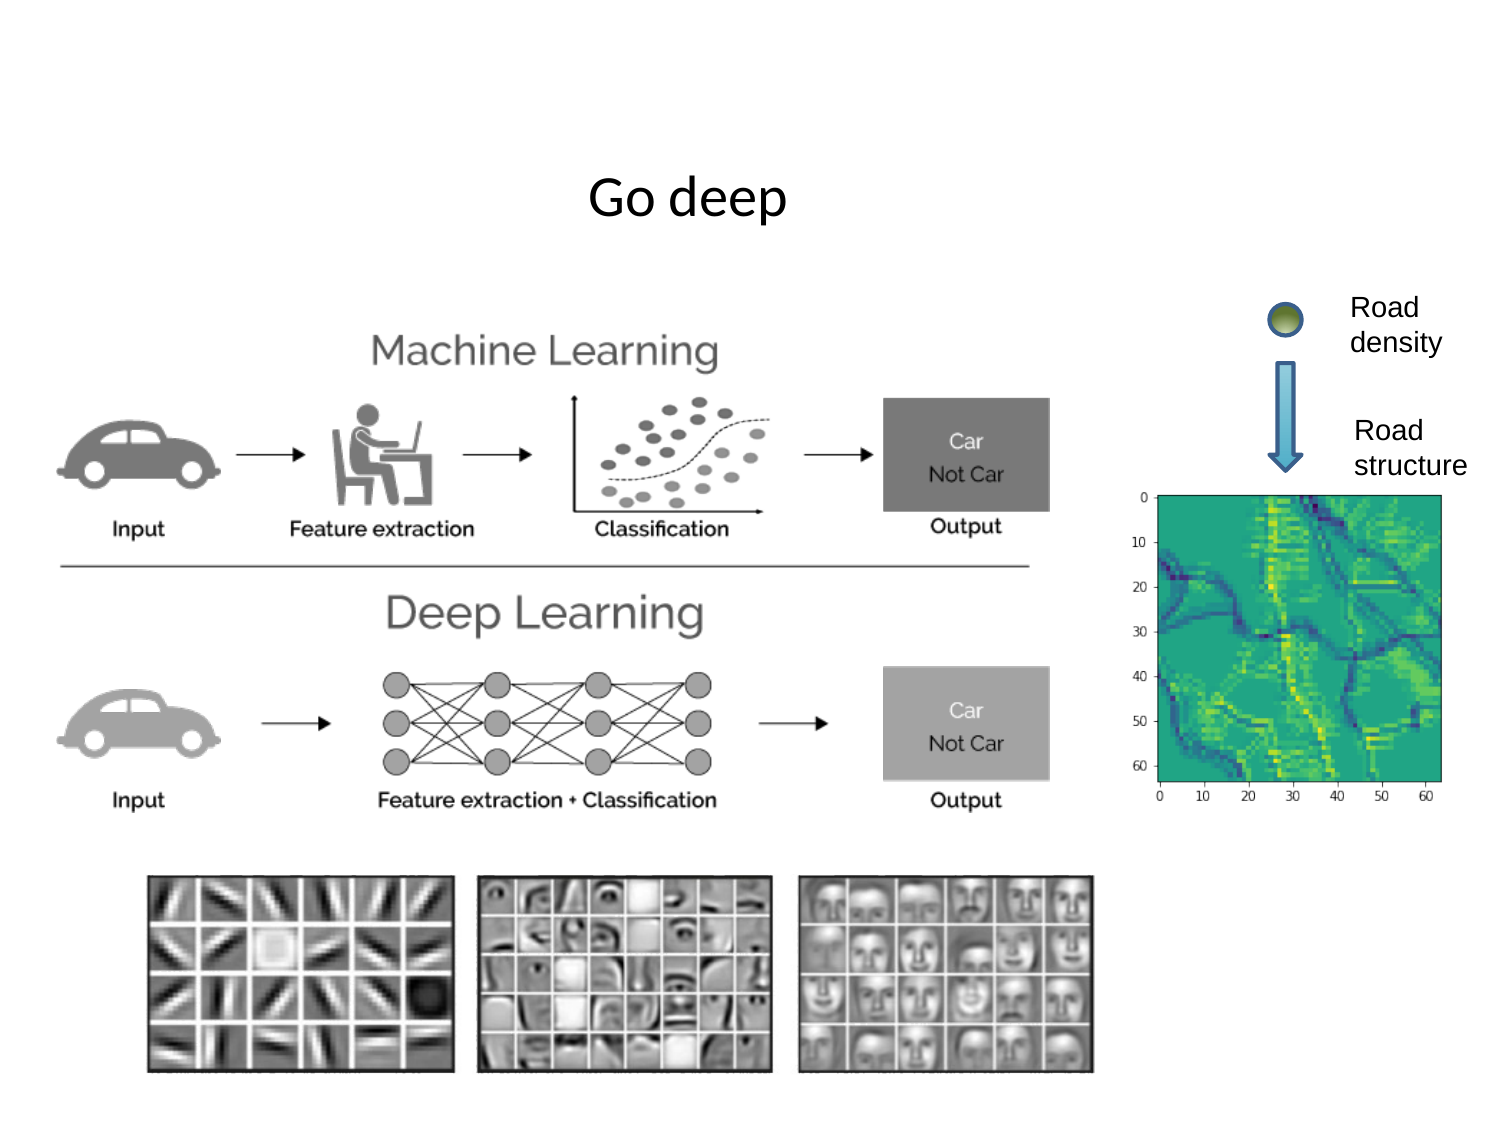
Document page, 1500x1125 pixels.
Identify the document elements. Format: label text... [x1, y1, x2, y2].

picture [56, 327, 1050, 813]
text_box Go deep [319, 151, 1057, 236]
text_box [1121, 280, 1500, 813]
picture [144, 874, 1095, 1076]
